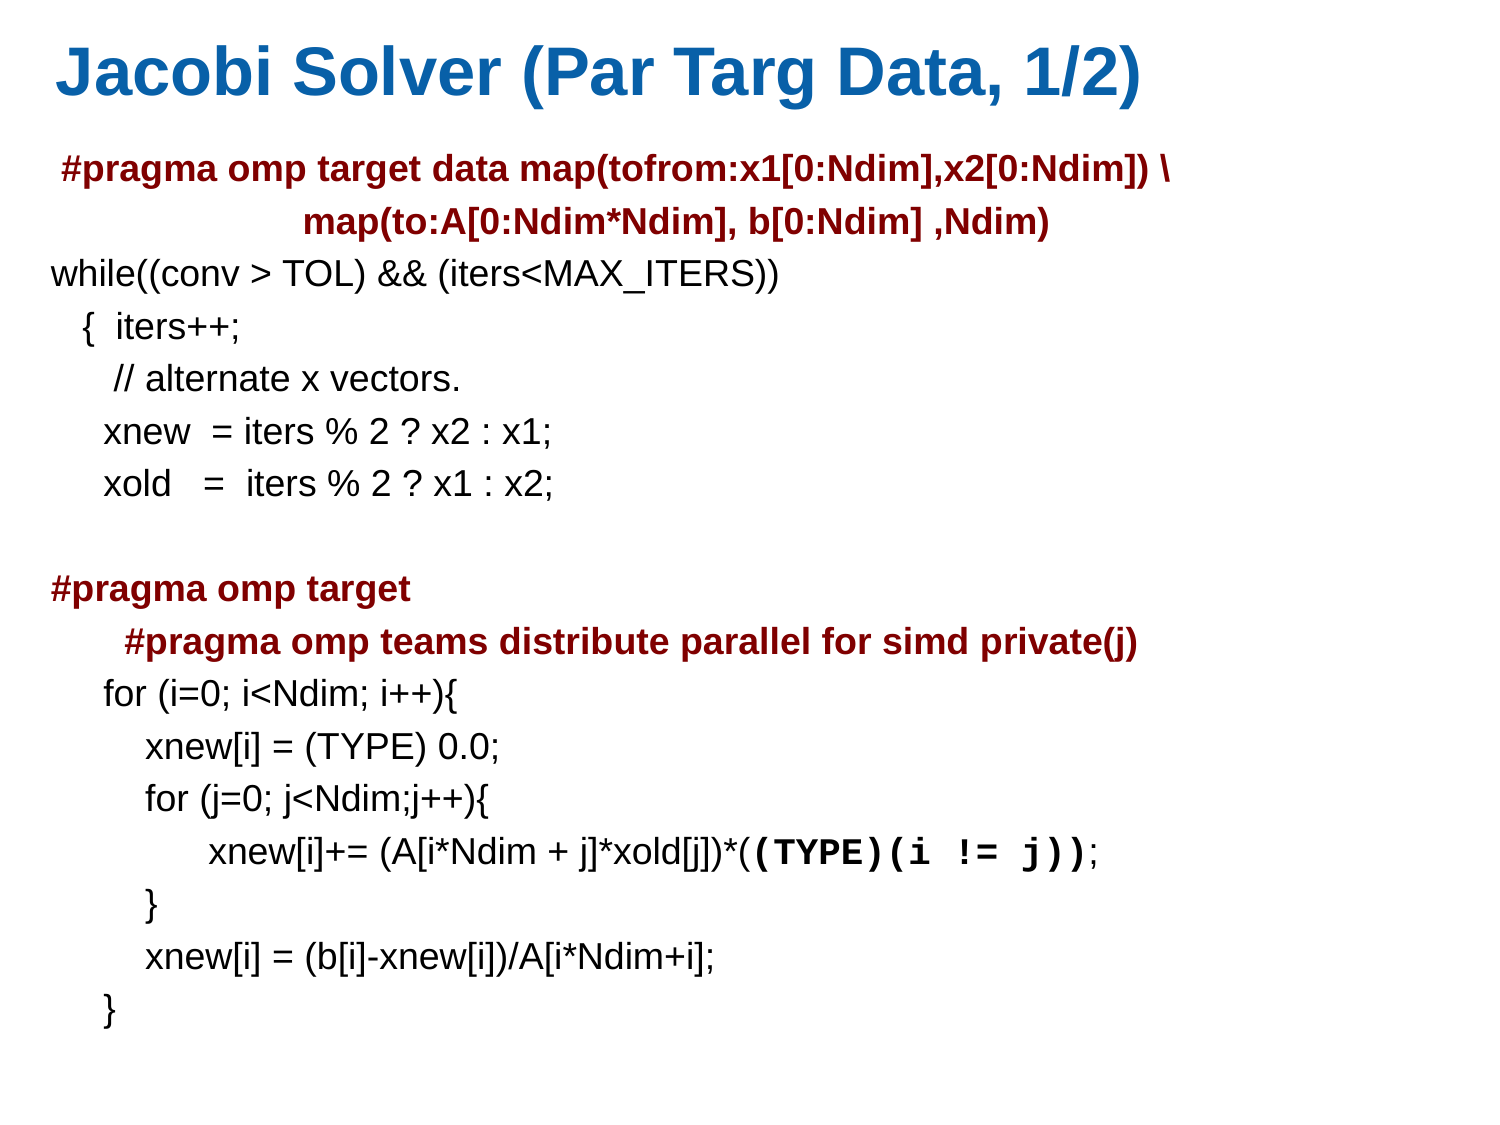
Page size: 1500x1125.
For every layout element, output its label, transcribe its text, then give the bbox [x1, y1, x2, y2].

title Jacobi Solver (Par Targ Data, 1/2) [55, 26, 1406, 122]
list #pragma omp target data map(tofrom:x1[0:Ndim],x2[0:Ndim]) \ map(to:A[0:Ndim*Ndim], b[0:Ndim] ,Ndim) while((conv > TOL) && (iters<MAX_ITERS)) { iters++; // alternate x vectors. xnew = iters % 2 ? x2 : x1; xold = iters % 2 ? x1 : x2; #pragma omp target #pragma omp teams distribute parallel for simd private(j) for (i=0; i<Ndim; i++){ xnew[i] = (TYPE) 0.0; for (j=0; j<Ndim;j++){ xnew[i]+= (A[i*Ndim + j]*xold[j])*((TYPE)(i != j)); } xnew[i] = (b[i]-xnew[i])/A[i*Ndim+i]; } [50, 143, 1415, 1125]
